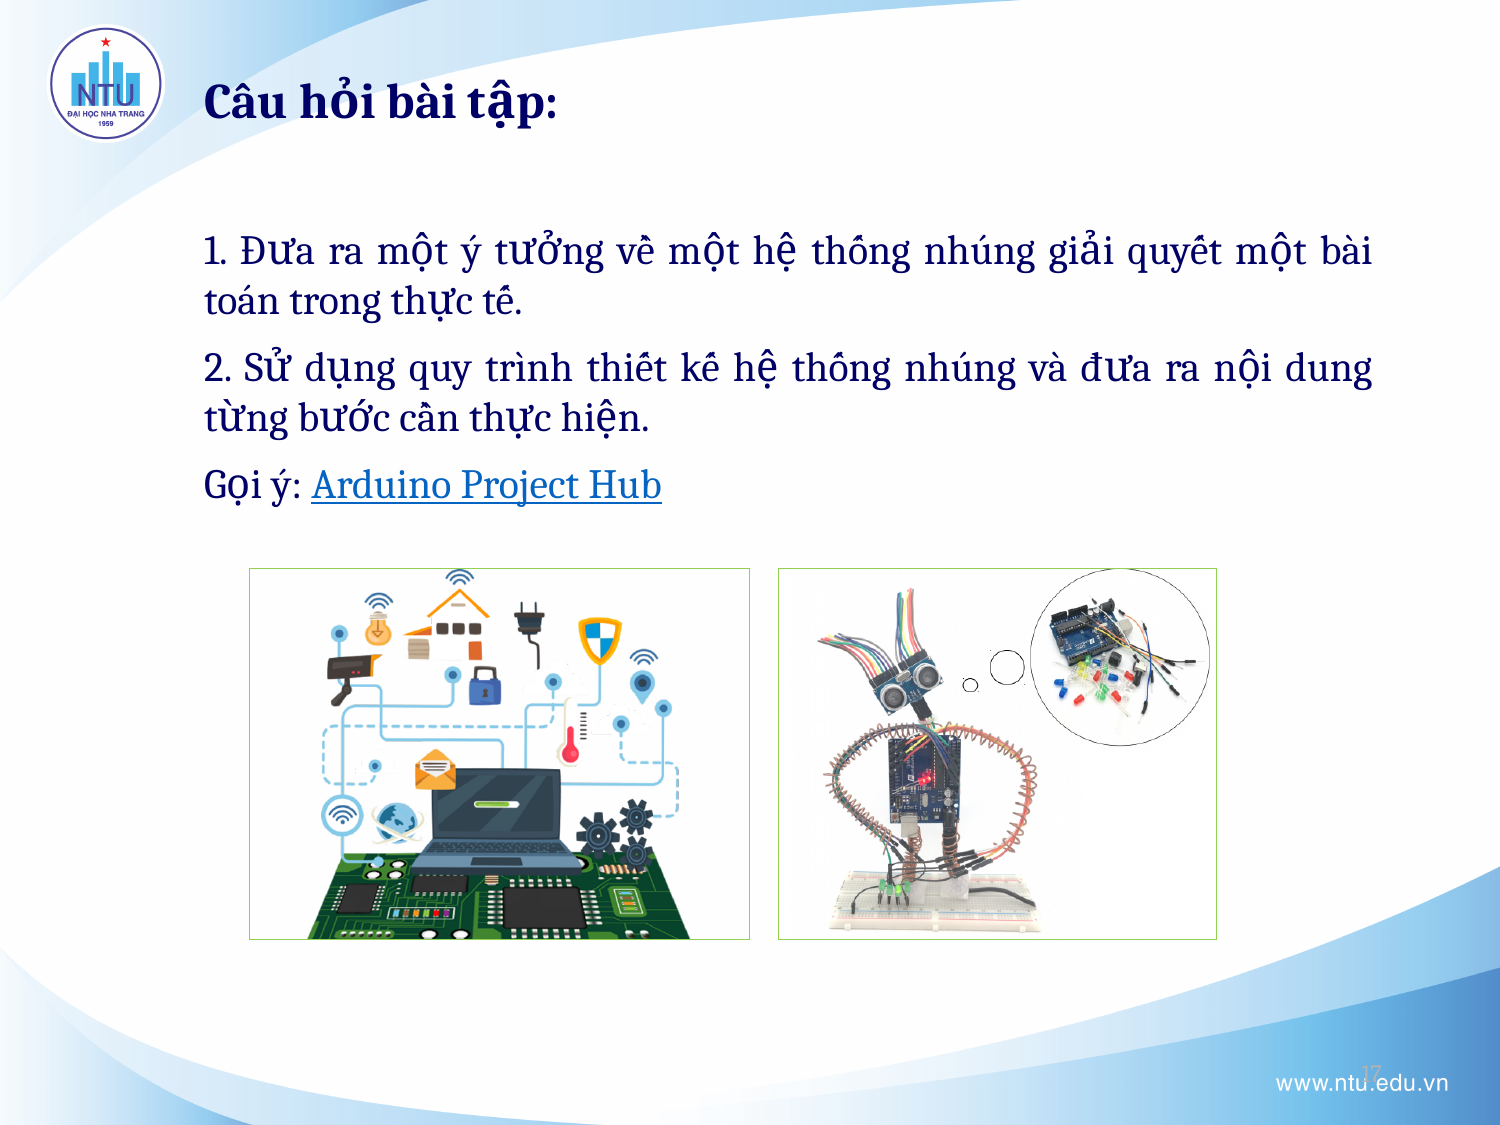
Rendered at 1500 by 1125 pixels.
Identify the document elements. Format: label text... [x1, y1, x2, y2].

text_box Câu hỏi bài tập: 1. Đưa ra một ý tưởng về một hệ thống nhúng giải quyết một bài toán trong thực tế. 2. Sử dụng quy trình thiết kế hệ thống nhúng và đưa ra nội dung từng bước cần thực hiện. Gọi ý: Arduino Project Hub [187, 61, 1388, 515]
picture [0, 0, 1500, 1125]
slide_number 17 [1059, 1042, 1397, 1103]
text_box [249, 568, 1216, 940]
